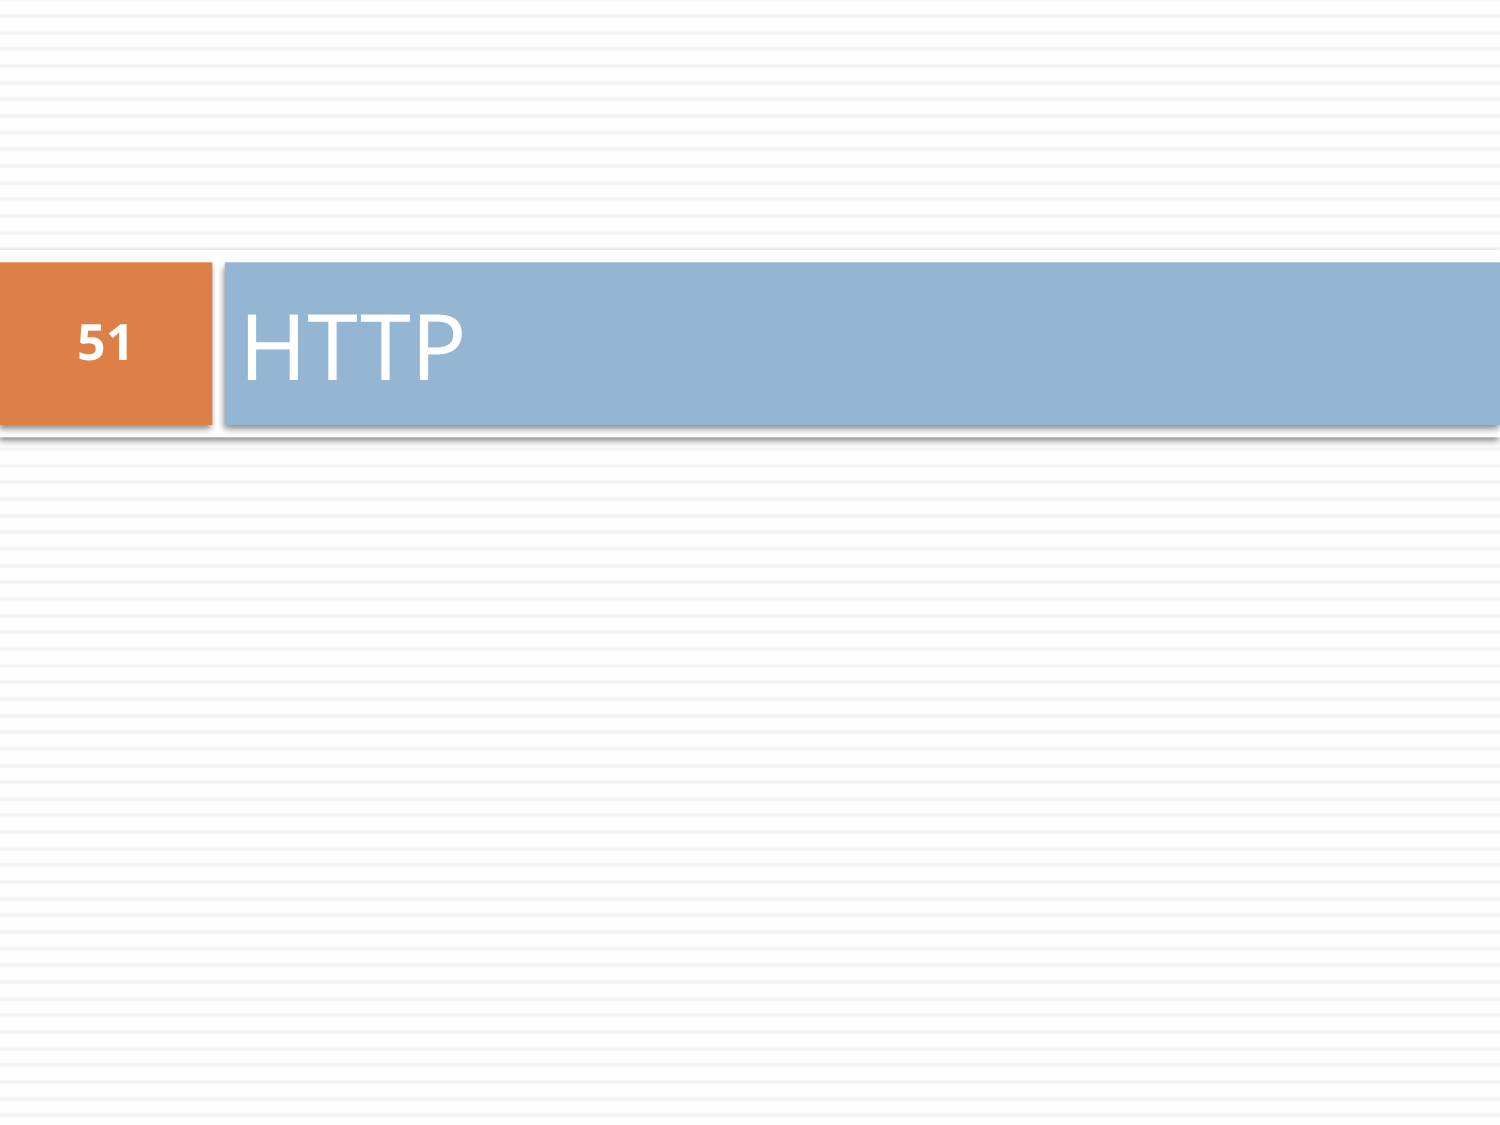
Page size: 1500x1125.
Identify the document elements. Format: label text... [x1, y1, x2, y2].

title HTTP [225, 262, 1475, 425]
slide_number 51 [0, 287, 213, 403]
